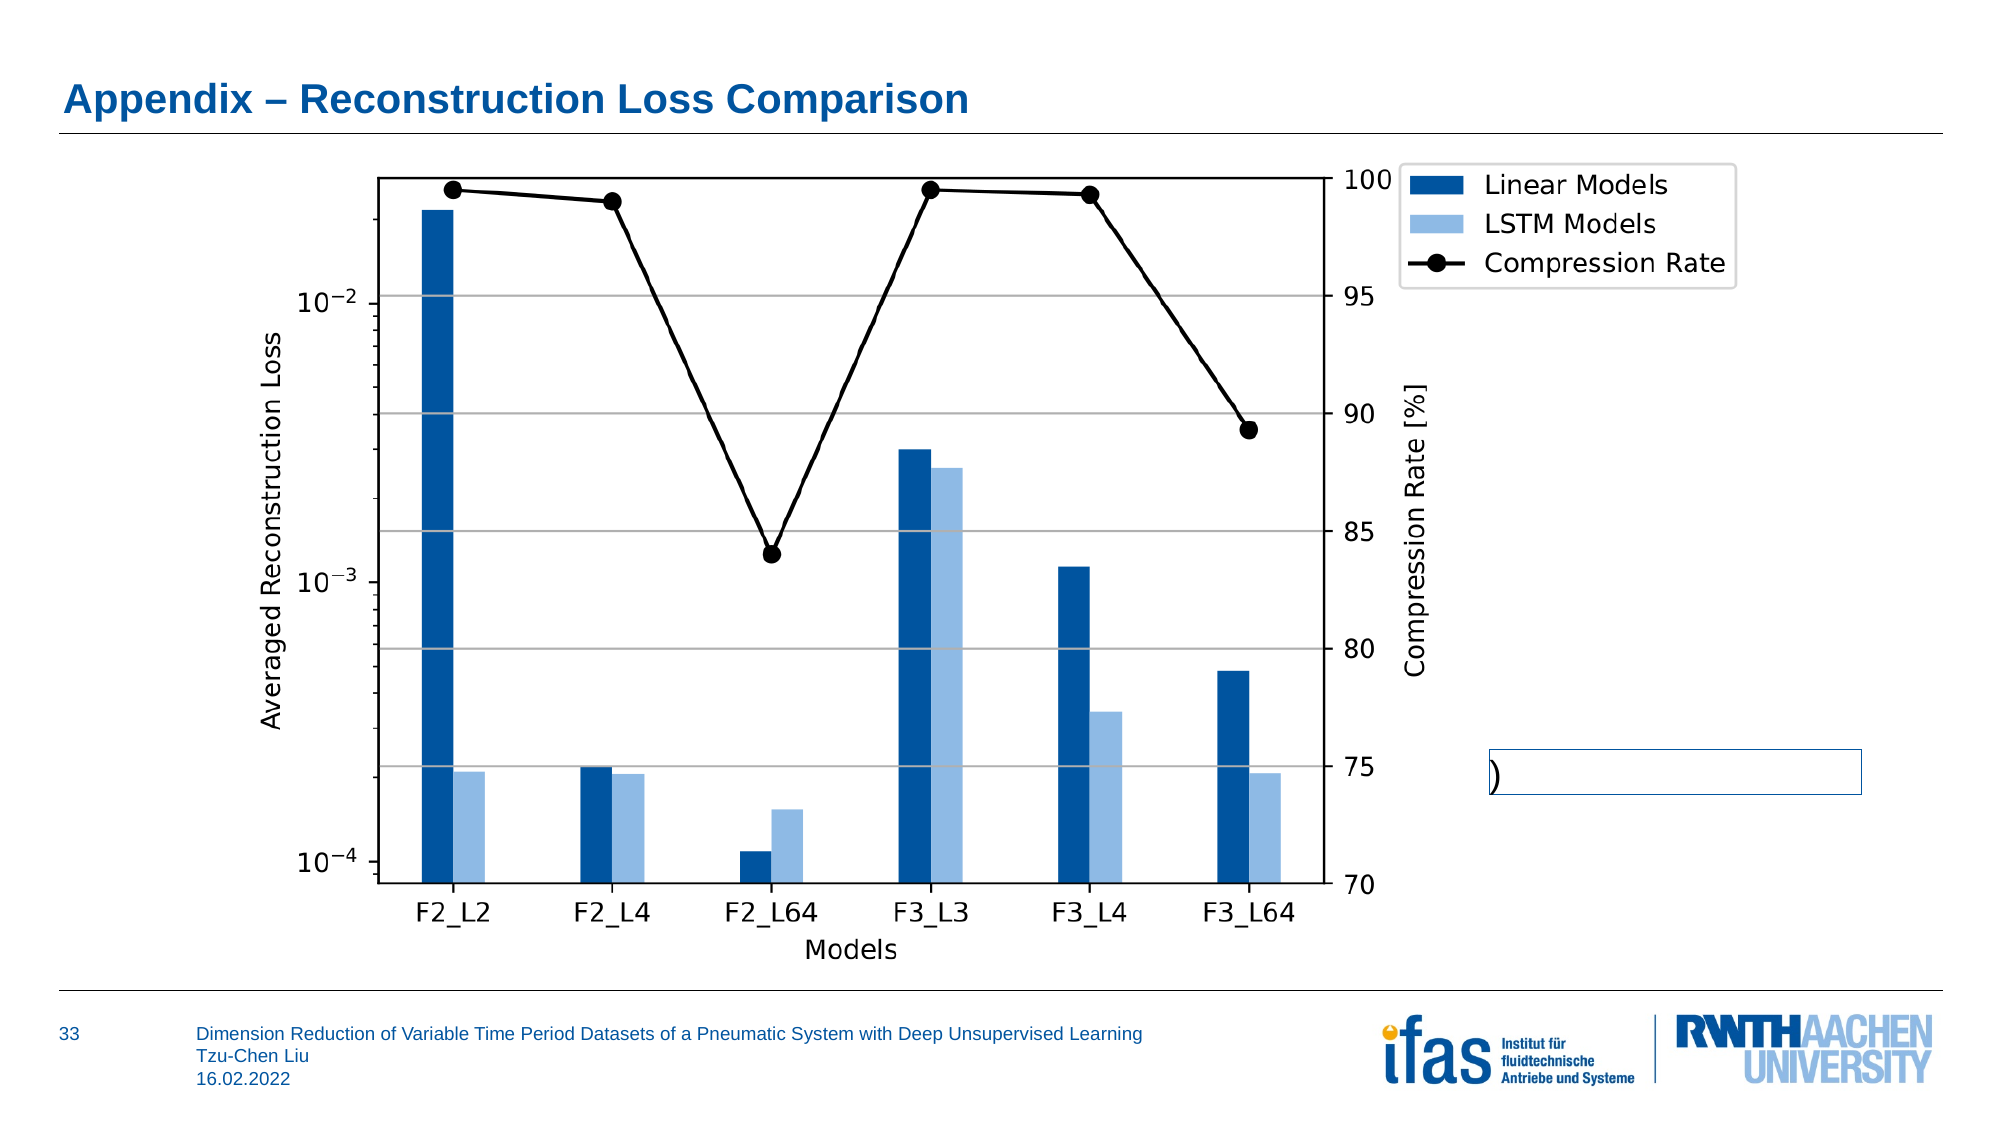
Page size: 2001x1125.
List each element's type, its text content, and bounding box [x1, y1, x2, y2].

picture [252, 152, 1748, 979]
title Appendix – Reconstruction Loss Comparison [63, 33, 1947, 123]
picture [1361, 1003, 1953, 1117]
